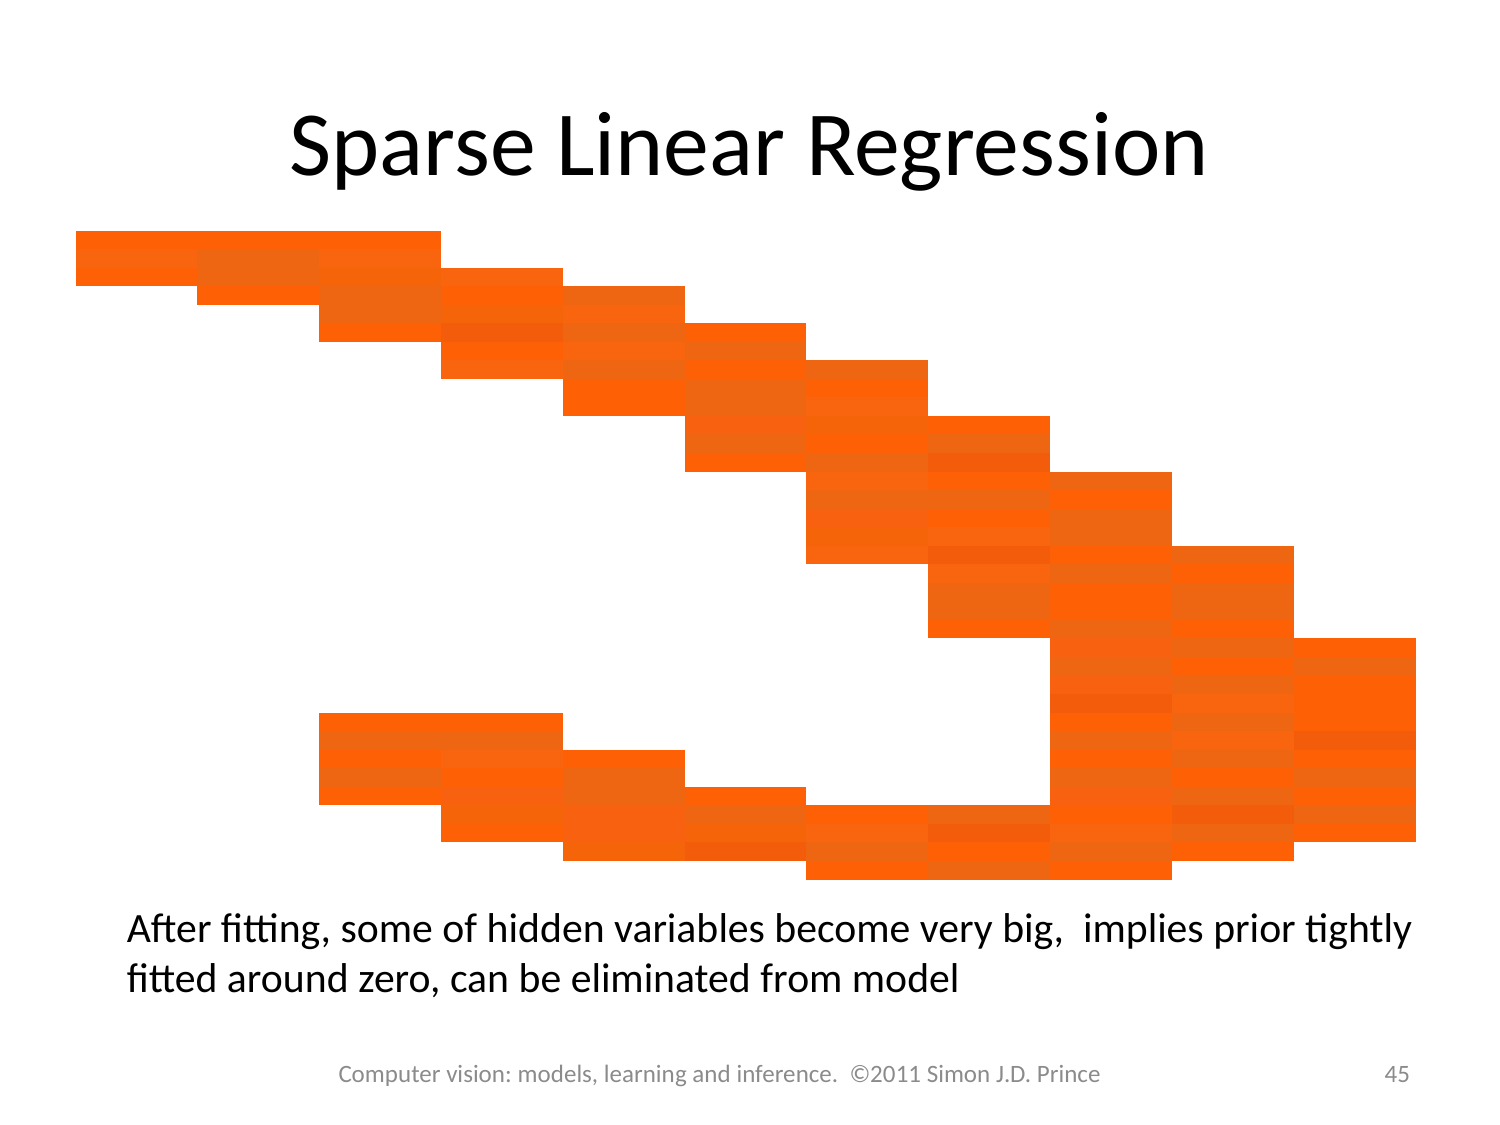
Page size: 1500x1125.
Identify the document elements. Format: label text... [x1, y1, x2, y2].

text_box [582, 160, 862, 281]
text_box Computer vision: models, learning and inference. ©2011 Simon J.D. Prince [301, 1042, 1140, 1103]
text_box After fitting, some of hidden variables become very big, implies prior tightly fitted around zero, can be eliminated from model [112, 893, 1500, 1008]
picture [76, 231, 1416, 880]
text_box 45 [1140, 1042, 1425, 1103]
title Sparse Linear Regression [75, 45, 1425, 233]
